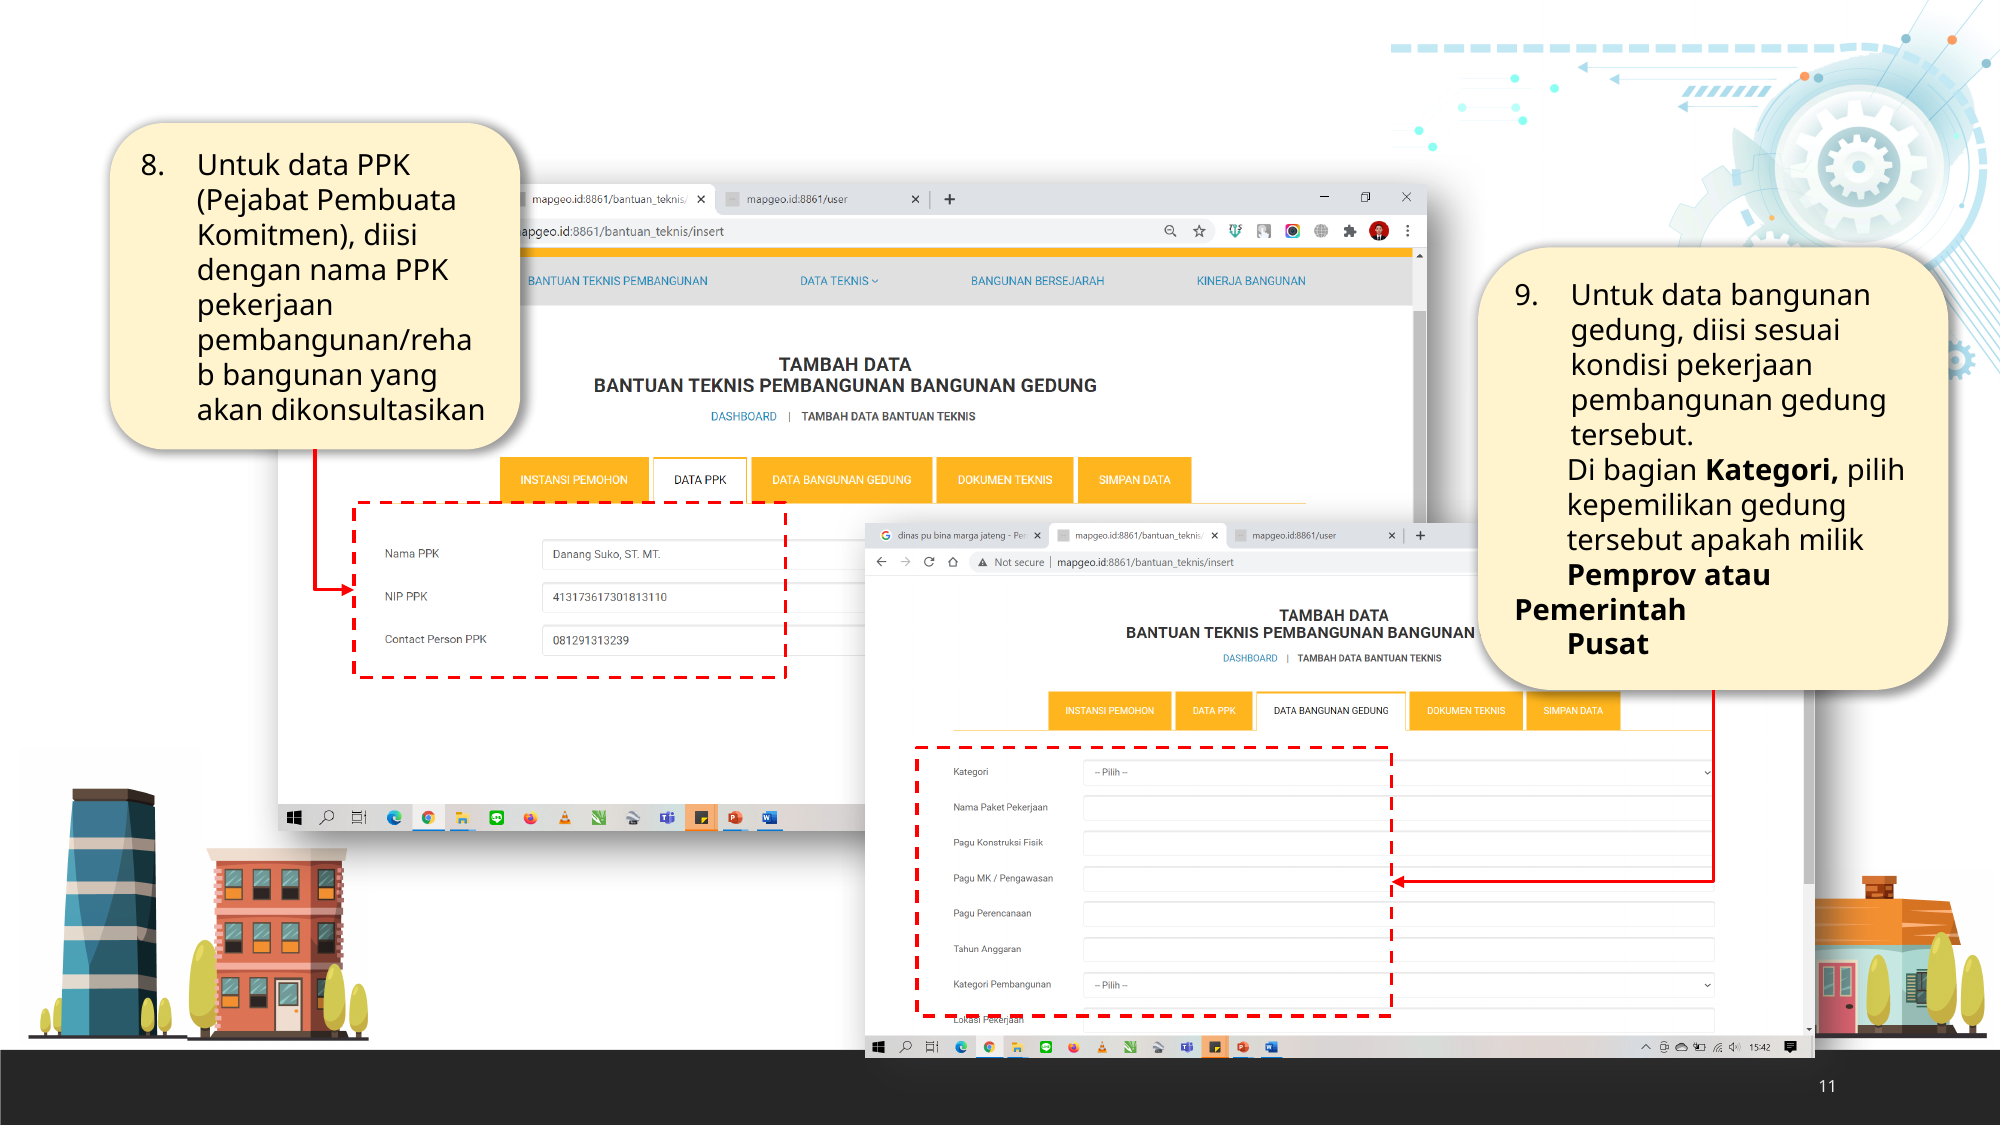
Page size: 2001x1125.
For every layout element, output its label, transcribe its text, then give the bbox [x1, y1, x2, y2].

picture [277, 0, 2000, 1058]
text_box Untuk data bangunan gedung, diisi sesuai kondisi pekerjaan pembangunan gedung tersebut. Di bagian Kategori, pilih kepemilikan gedung tersebut apakah milik Pemprov atau Pemerintah Pusat [1478, 399, 1949, 690]
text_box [265, 501, 404, 542]
text_box Untuk data PPK (Pejabat Pembuata Komitmen), diisi dengan nama PPK pekerjaan pembangunan/rehab bangunan yang akan dikonsultasikan [109, 123, 521, 450]
slide_number 11 [1803, 1057, 1932, 1118]
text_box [1438, 607, 1667, 930]
picture [18, 747, 370, 1045]
